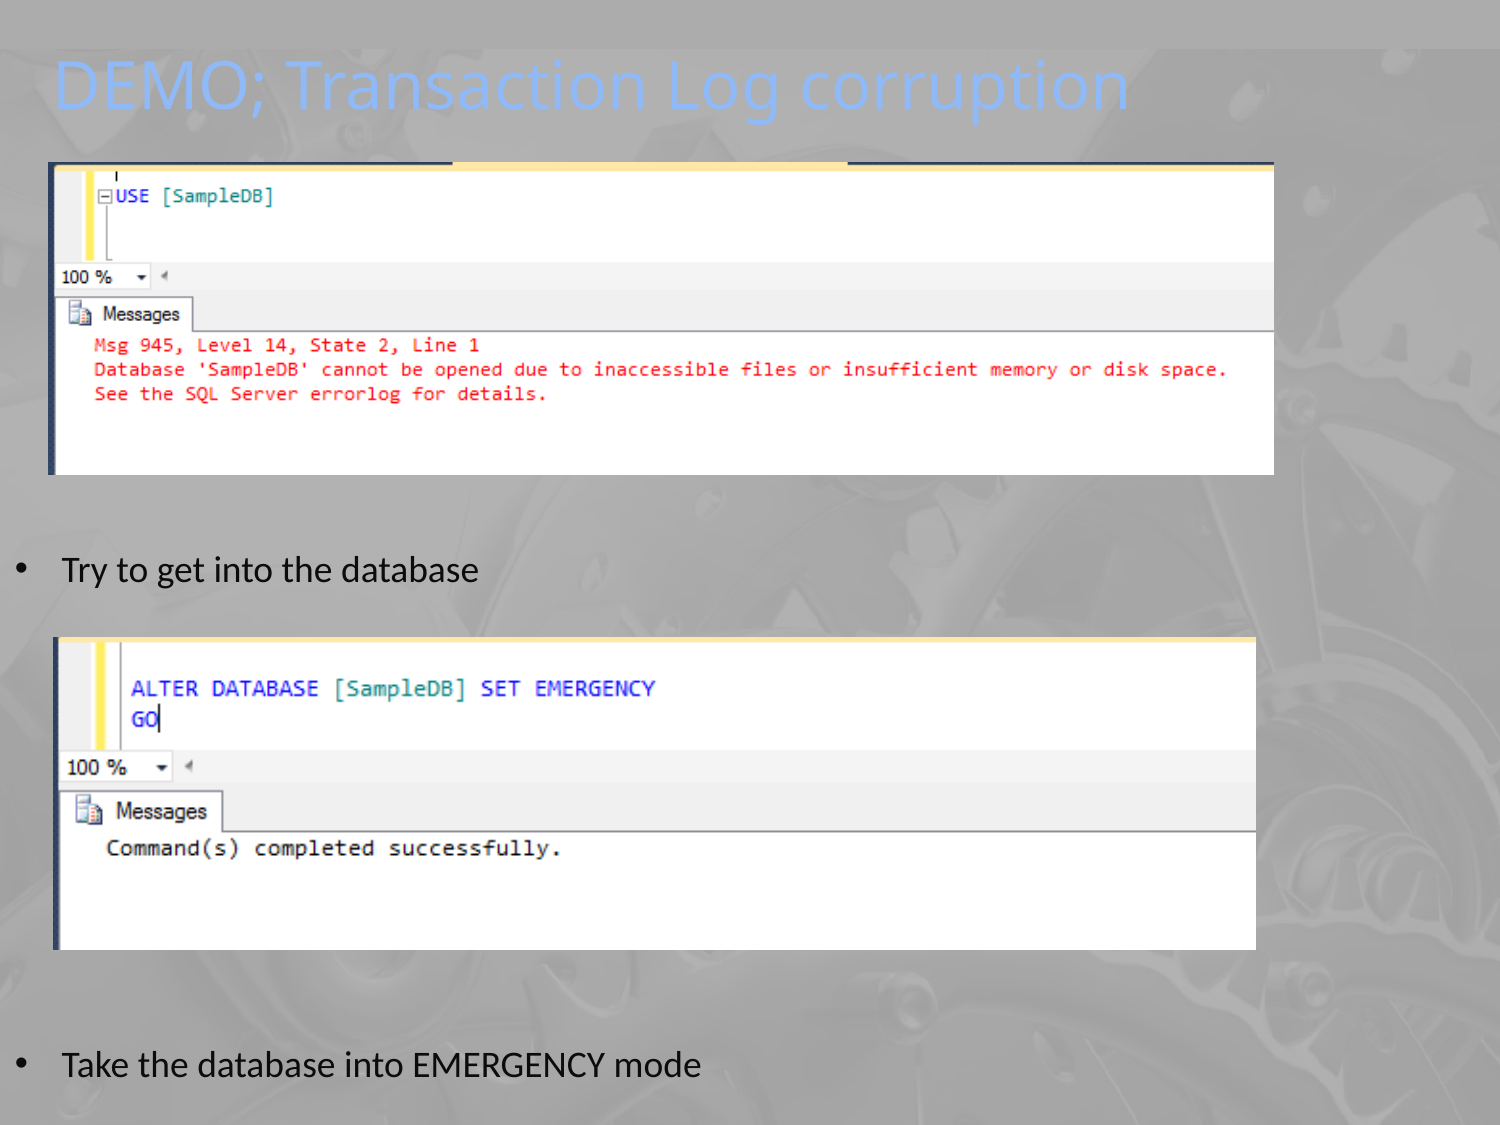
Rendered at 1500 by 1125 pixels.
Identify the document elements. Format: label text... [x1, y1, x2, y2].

title DEMO; Transaction Log corruption [37, 0, 1388, 130]
picture [53, 637, 1256, 951]
text_box Try to get into the database Take the database into EMERGENCY mode [0, 48, 1500, 1125]
picture [47, 162, 1275, 476]
